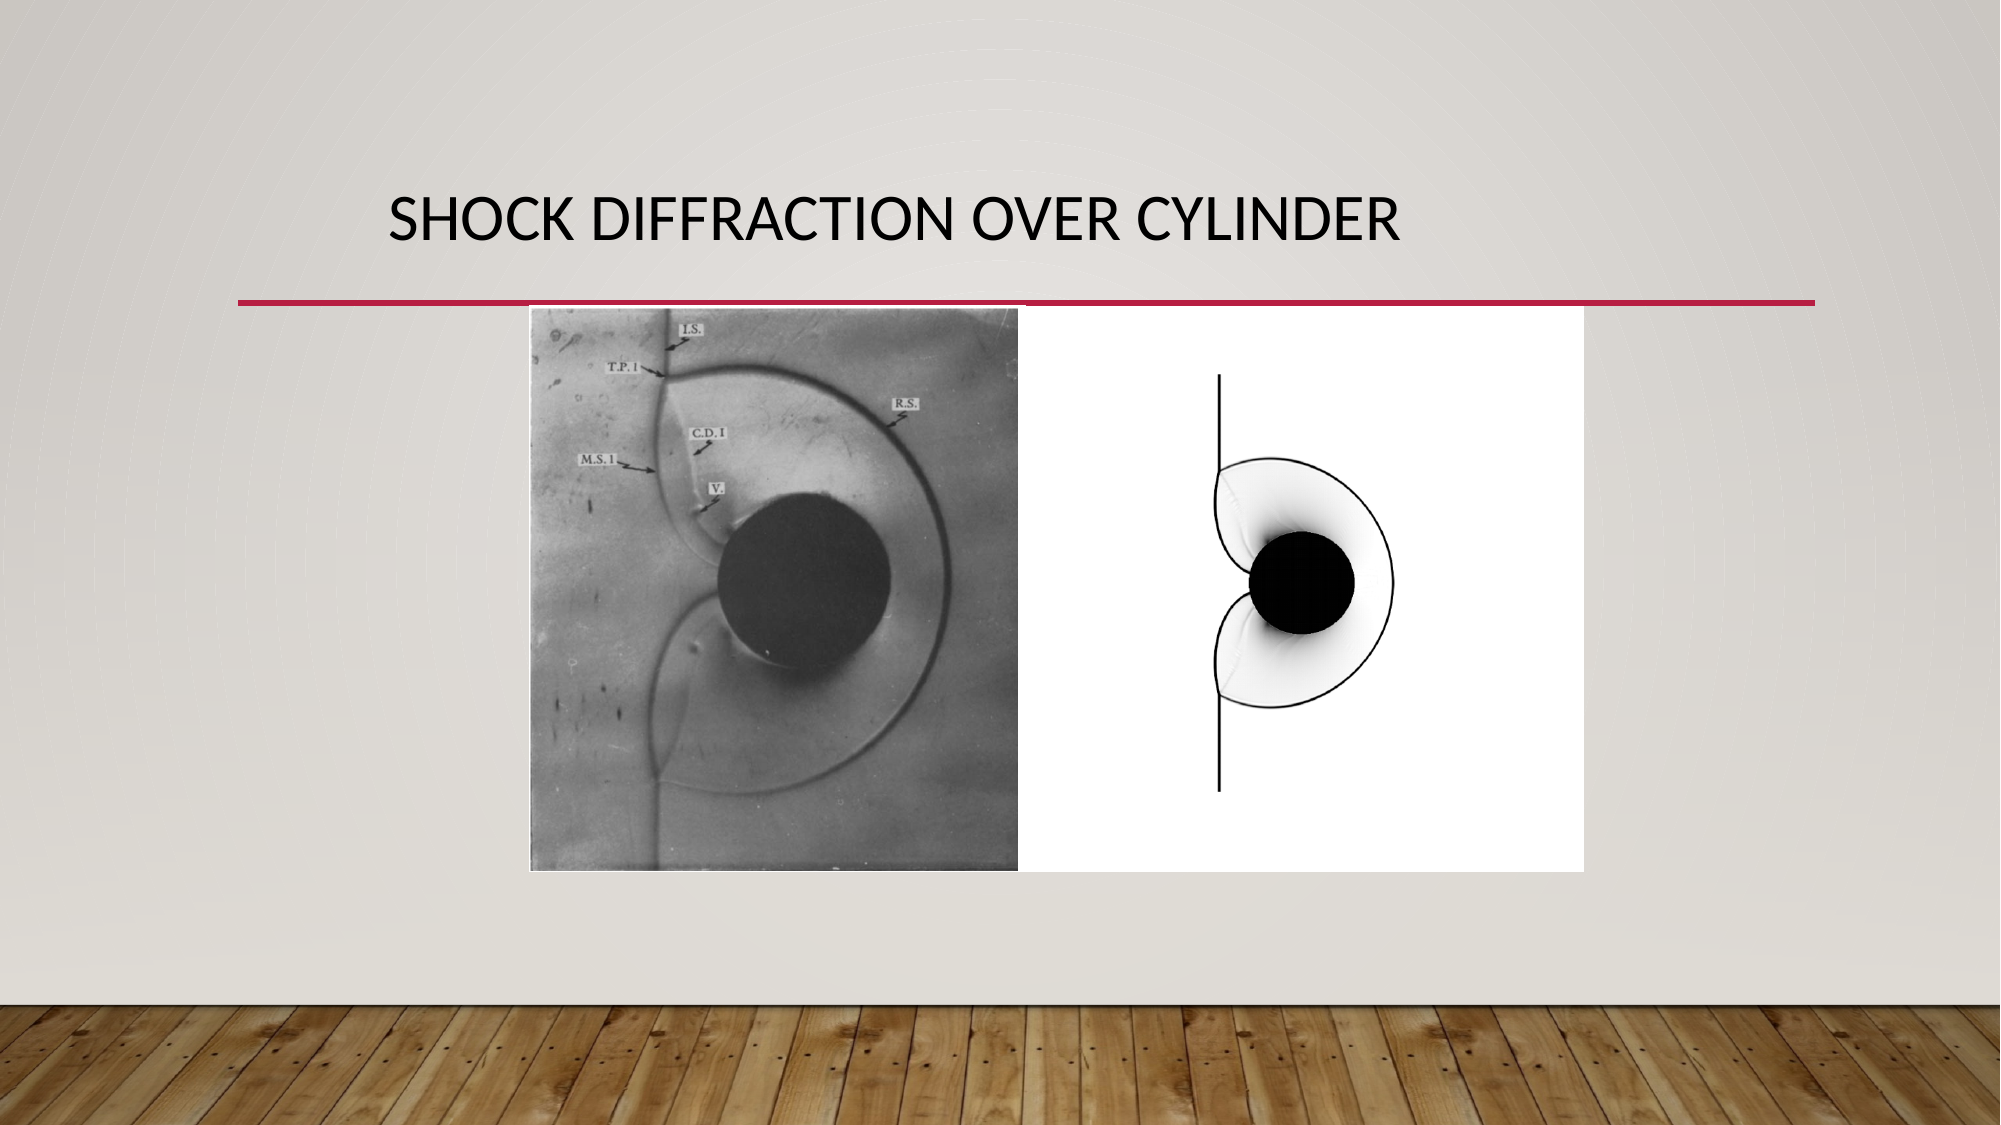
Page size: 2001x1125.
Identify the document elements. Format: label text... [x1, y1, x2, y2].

picture [0, 1005, 2000, 1125]
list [529, 305, 1026, 872]
title shock diffraction over cylinder [373, 175, 1950, 350]
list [1018, 306, 1584, 872]
